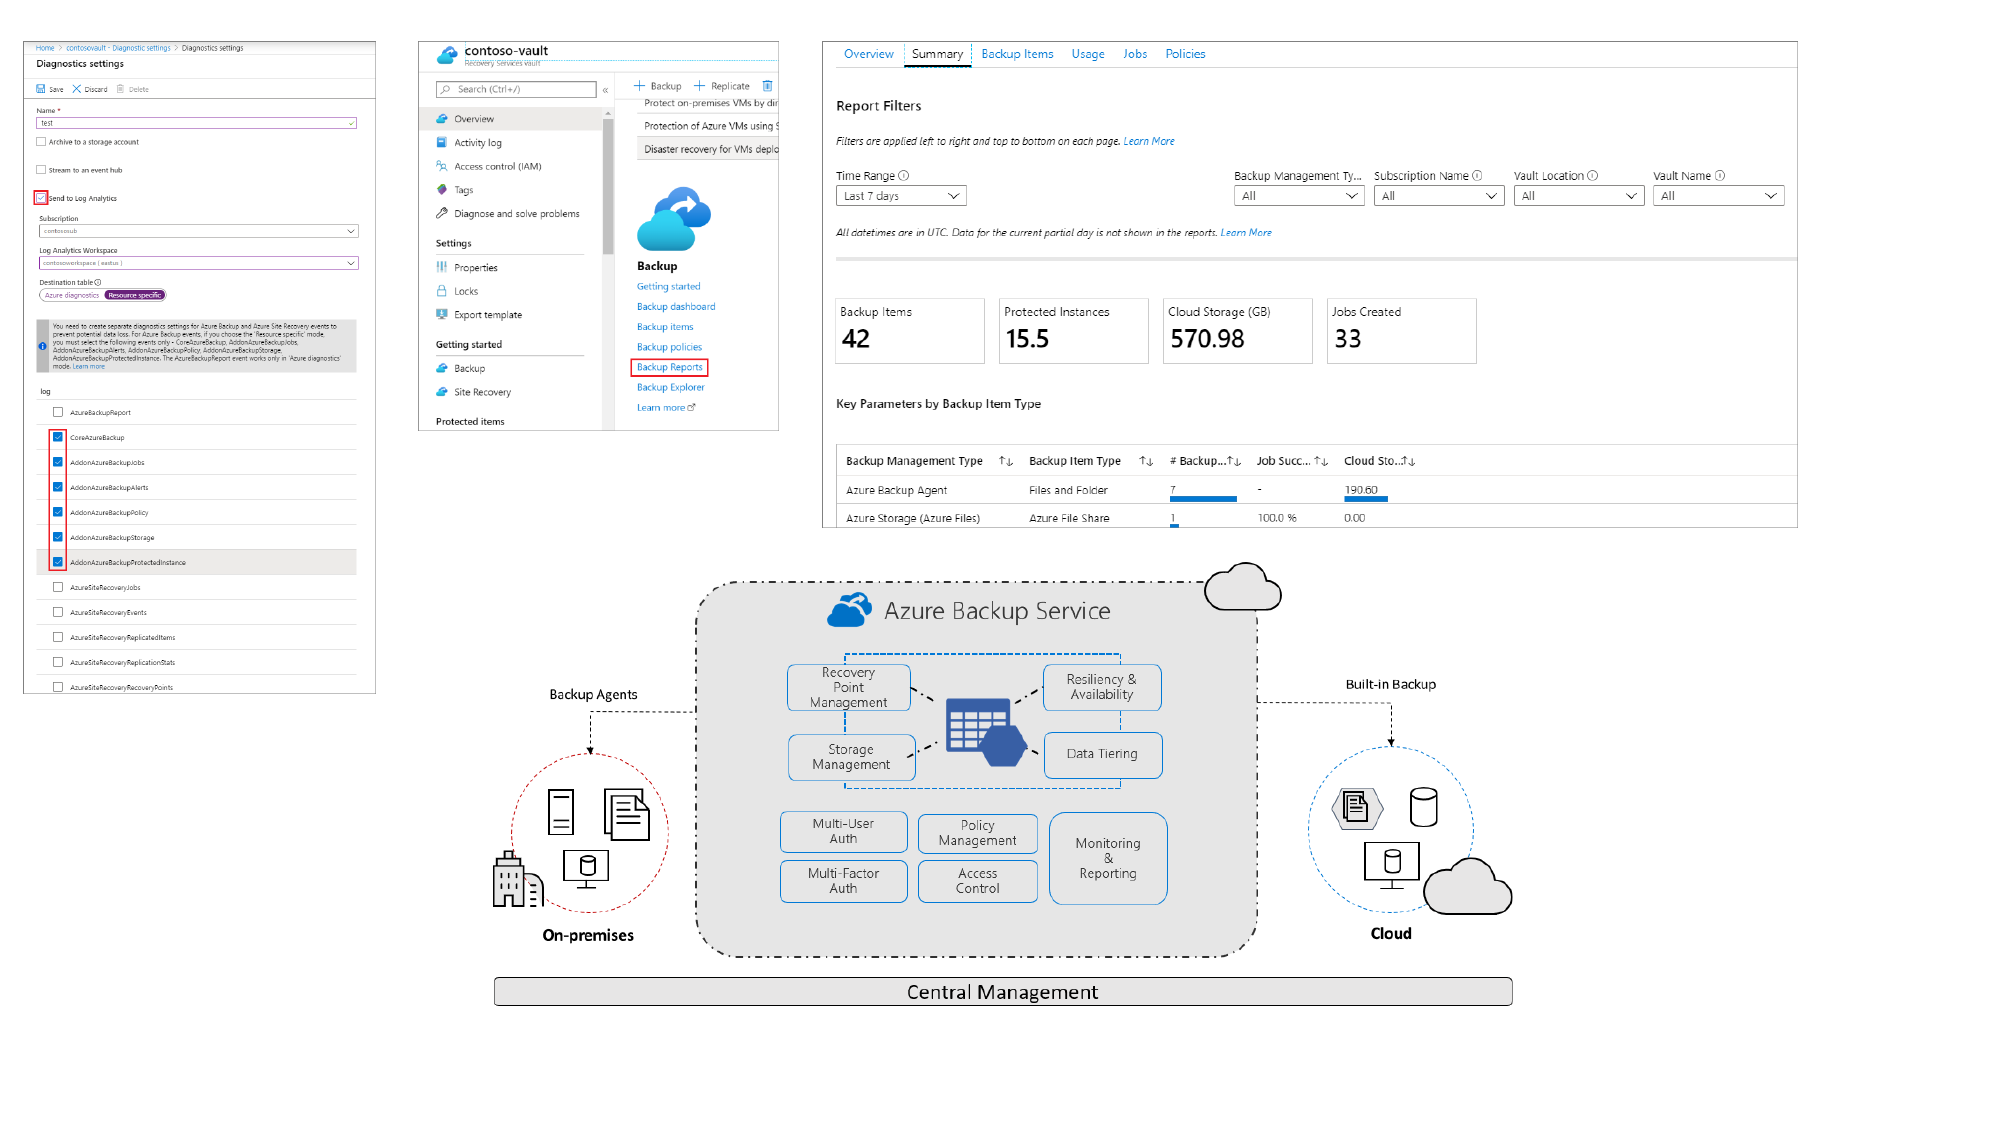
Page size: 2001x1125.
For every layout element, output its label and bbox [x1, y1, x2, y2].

picture [472, 541, 1528, 1020]
picture [822, 41, 1798, 528]
picture [418, 41, 779, 431]
picture [23, 41, 376, 694]
